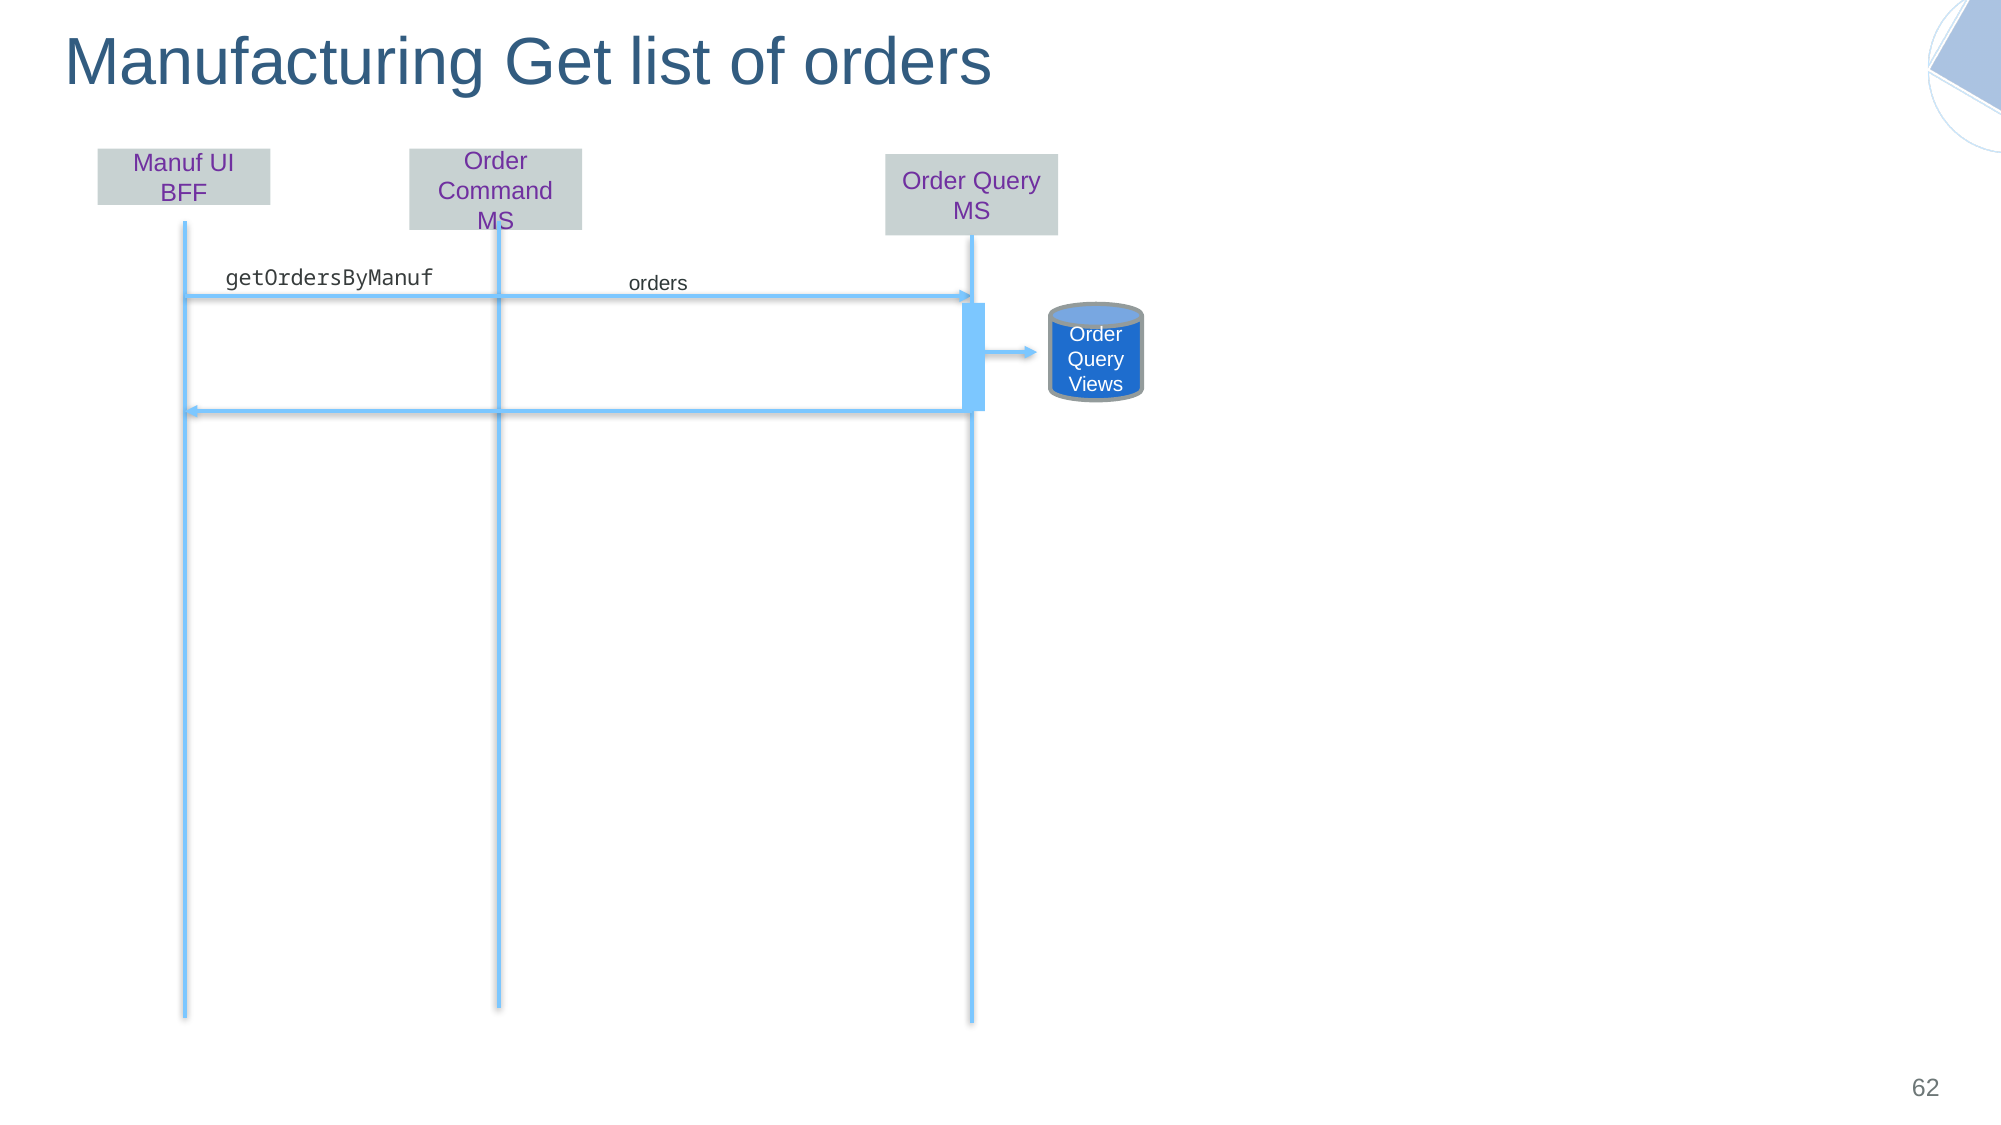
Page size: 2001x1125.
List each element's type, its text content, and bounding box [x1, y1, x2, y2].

slide_number 62 [1867, 1056, 1955, 1117]
text_box [976, 361, 987, 413]
text_box orders [613, 262, 703, 295]
text_box Order Query Views [1048, 301, 1145, 403]
text_box [960, 304, 967, 410]
text_box UI Web SPA [1924, 0, 2001, 154]
title Manufacturing Get list of orders [64, 9, 1850, 99]
text_box Order Command MS [407, 147, 584, 232]
text_box Manuf UI BFF [95, 147, 273, 207]
text_box Order Query MS [883, 152, 1060, 237]
text_box [976, 301, 987, 351]
text_box getOrdersByManuf [210, 256, 449, 295]
